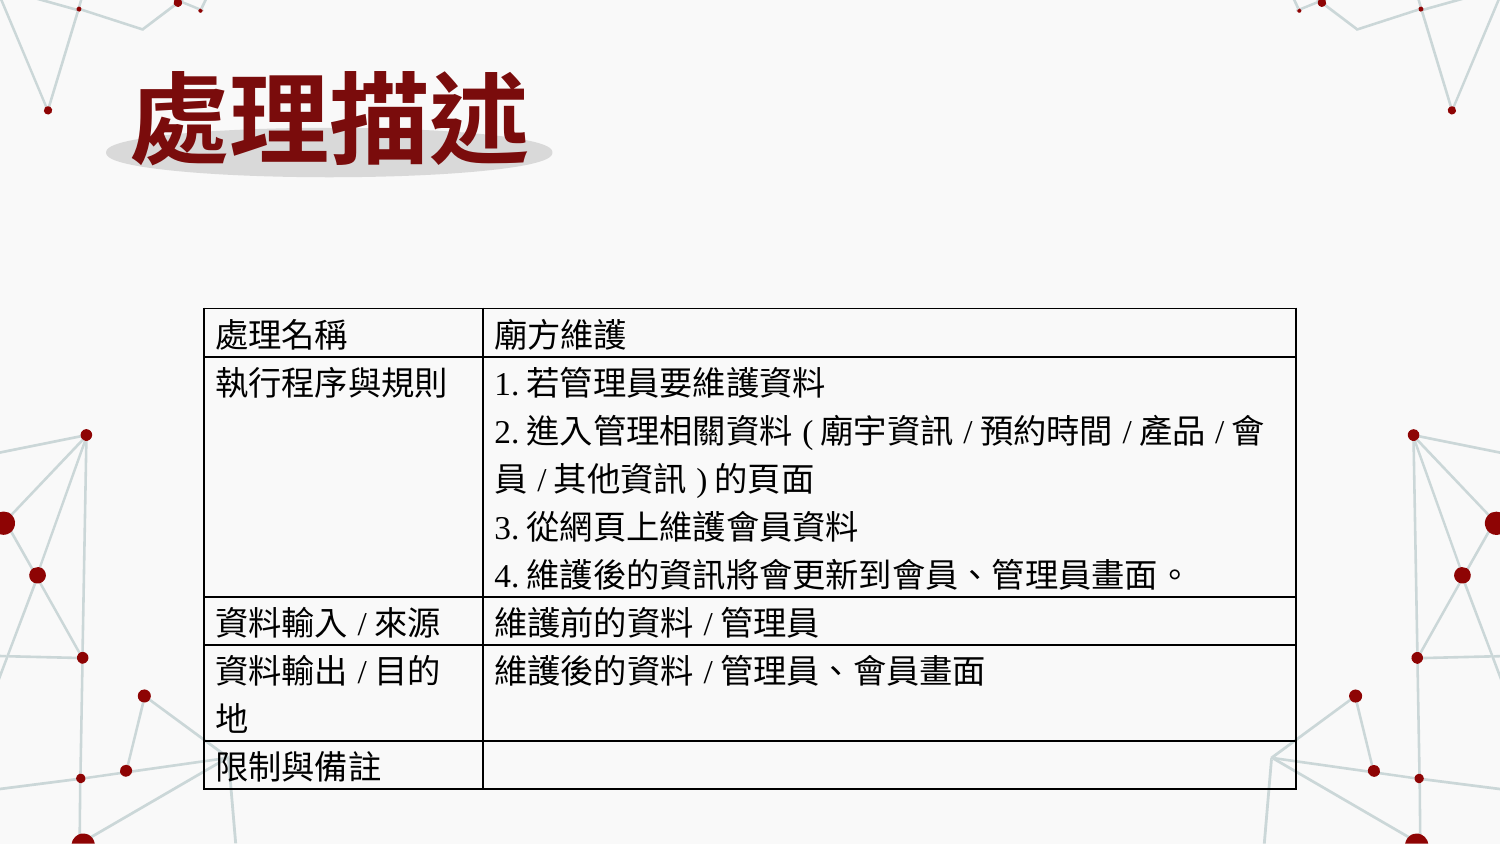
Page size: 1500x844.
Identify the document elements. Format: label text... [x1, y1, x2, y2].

table_cell 資料輸出/目的地 [205, 646, 482, 740]
table_cell 執行程序與規則 [205, 358, 482, 596]
table_header 廟方維護 [484, 309, 1295, 356]
table_cell [484, 742, 1295, 788]
table_cell 維護後的資料/管理員、會員畫面 [484, 646, 1295, 740]
table_cell 1.若管理員要維護資料 2.進入管理相關資料(廟宇資訊/預約時間/產品/會員/其他資訊)的頁面 3.從網頁上維護會員資料 4.維護後的資訊將會更新到會員、管理員畫面。 [484, 358, 1295, 596]
table_cell 限制與備註 [205, 742, 482, 788]
table_cell 維護前的資料/管理員 [484, 598, 1295, 644]
table_cell 資料輸入/來源 [205, 598, 482, 644]
title 處理描述 [108, 41, 551, 152]
text_box [106, 148, 553, 178]
table_header 處理名稱 [205, 309, 482, 356]
